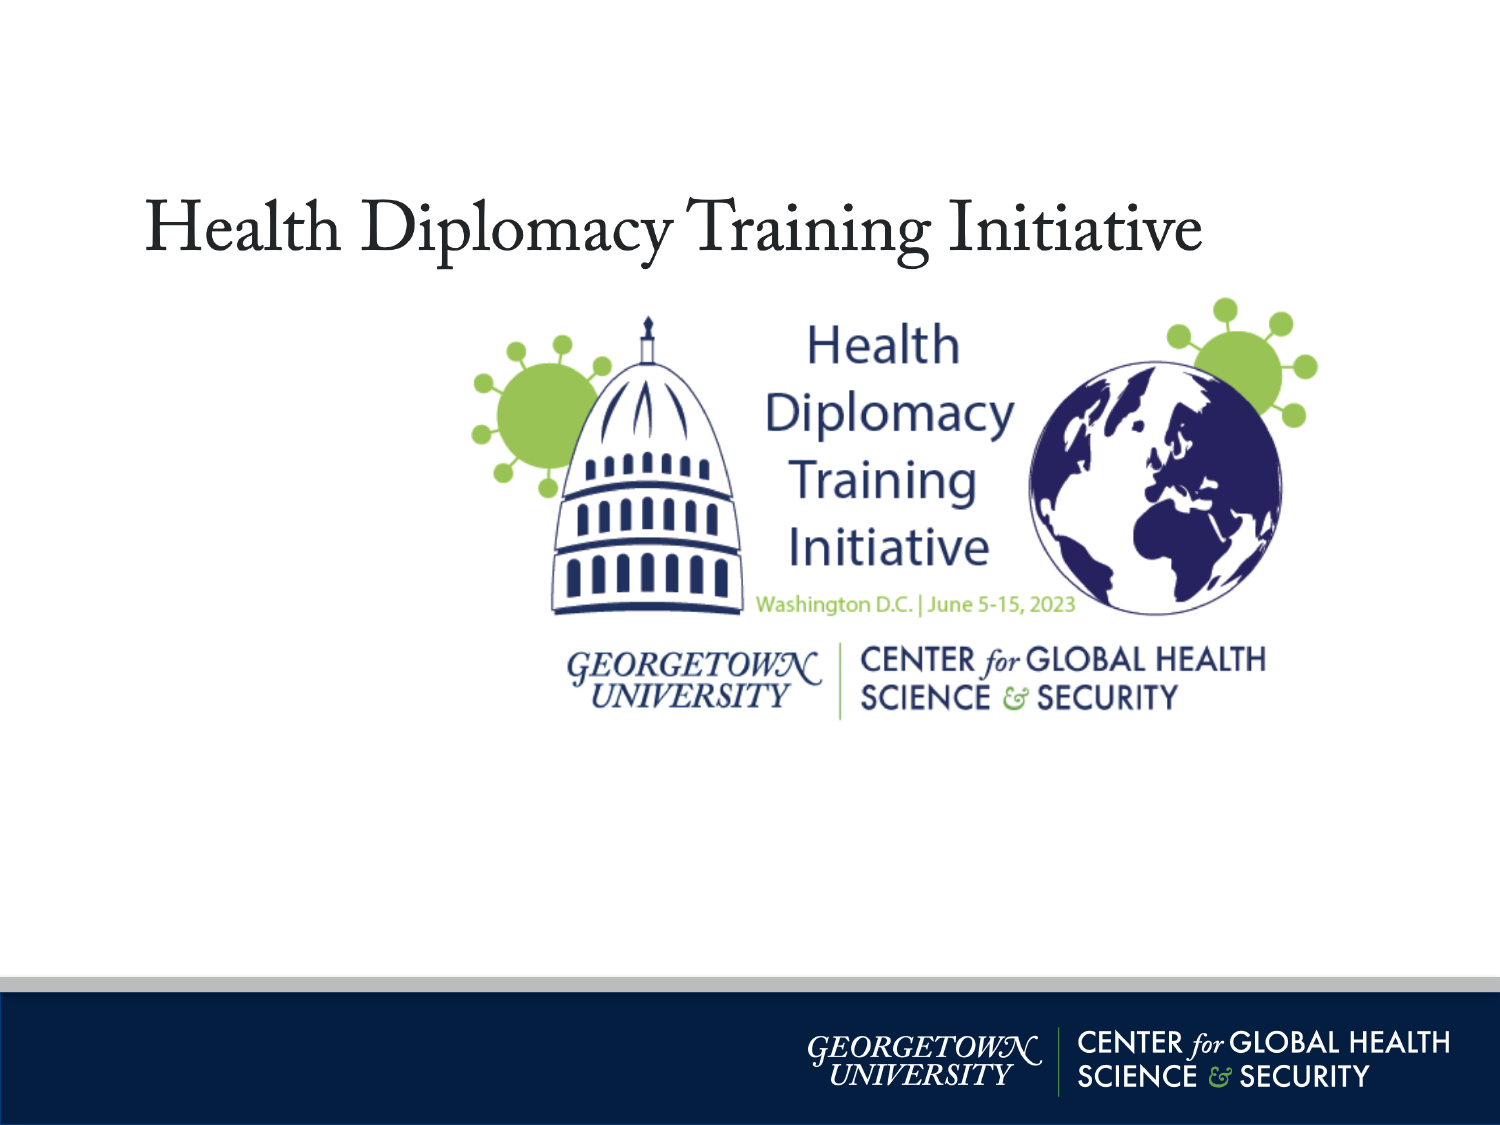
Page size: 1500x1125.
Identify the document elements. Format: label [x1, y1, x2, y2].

picture [808, 1027, 1449, 1097]
picture [114, 152, 1452, 727]
